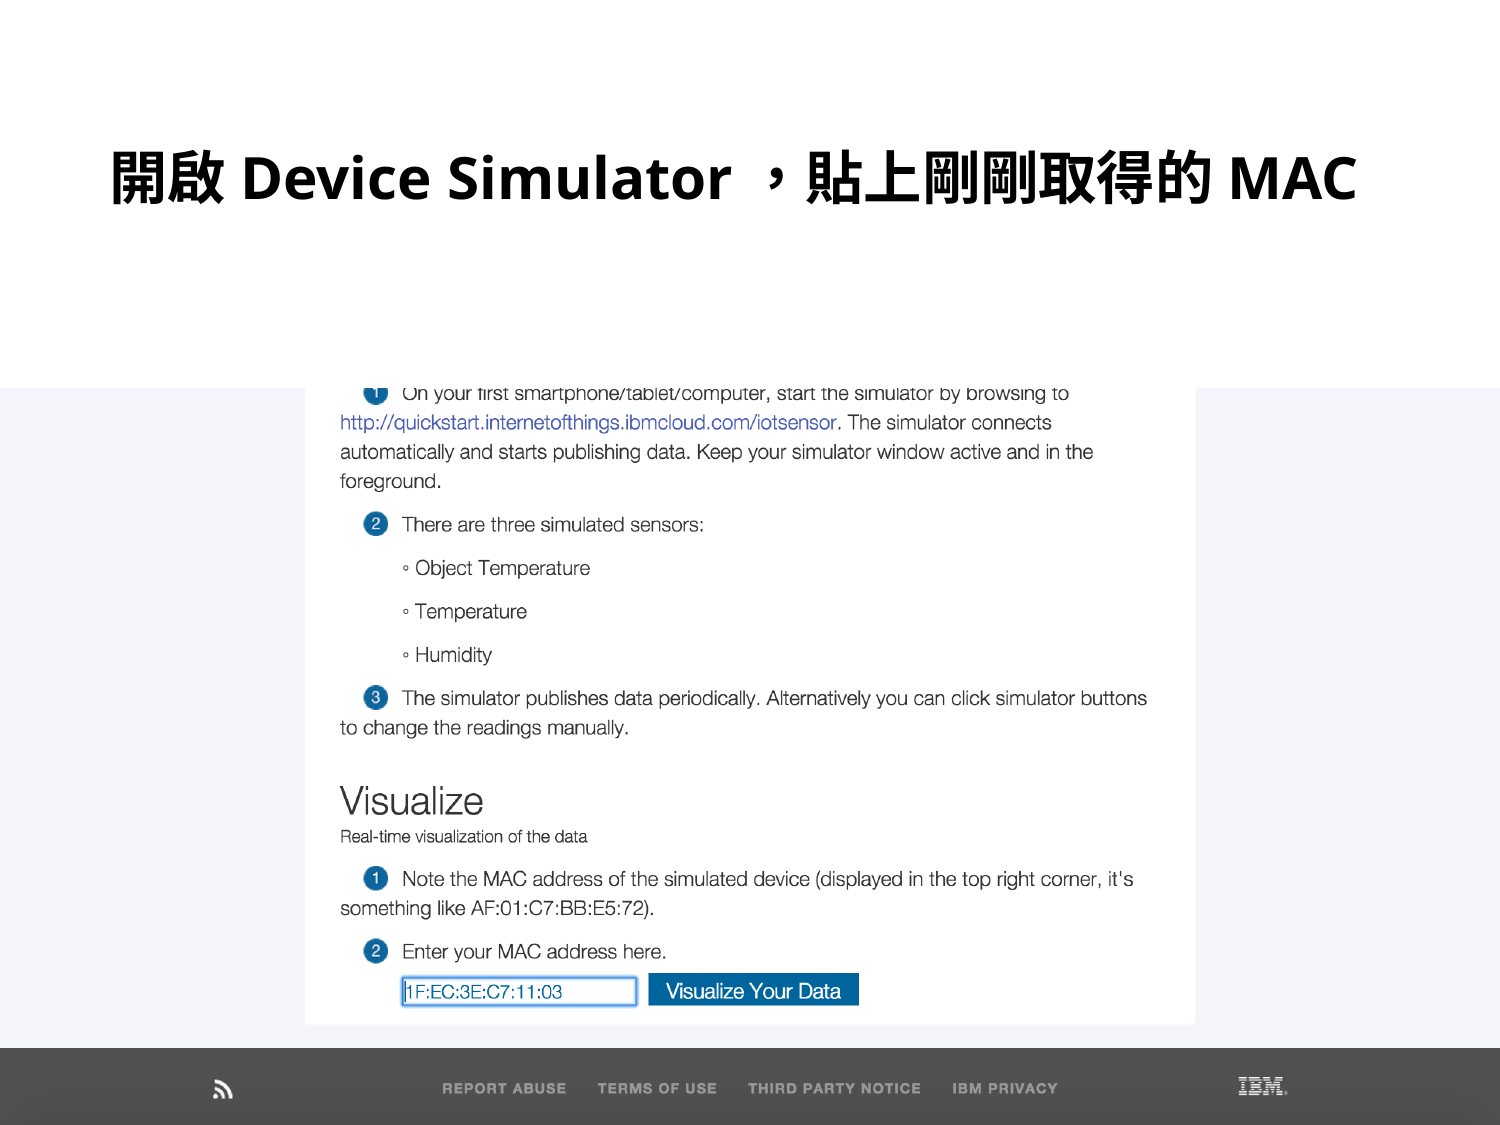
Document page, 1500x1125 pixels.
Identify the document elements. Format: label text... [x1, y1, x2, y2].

title 開啟Device Simulator，貼上剛剛取得的MAC [109, 50, 1391, 301]
picture [0, 388, 1500, 1125]
